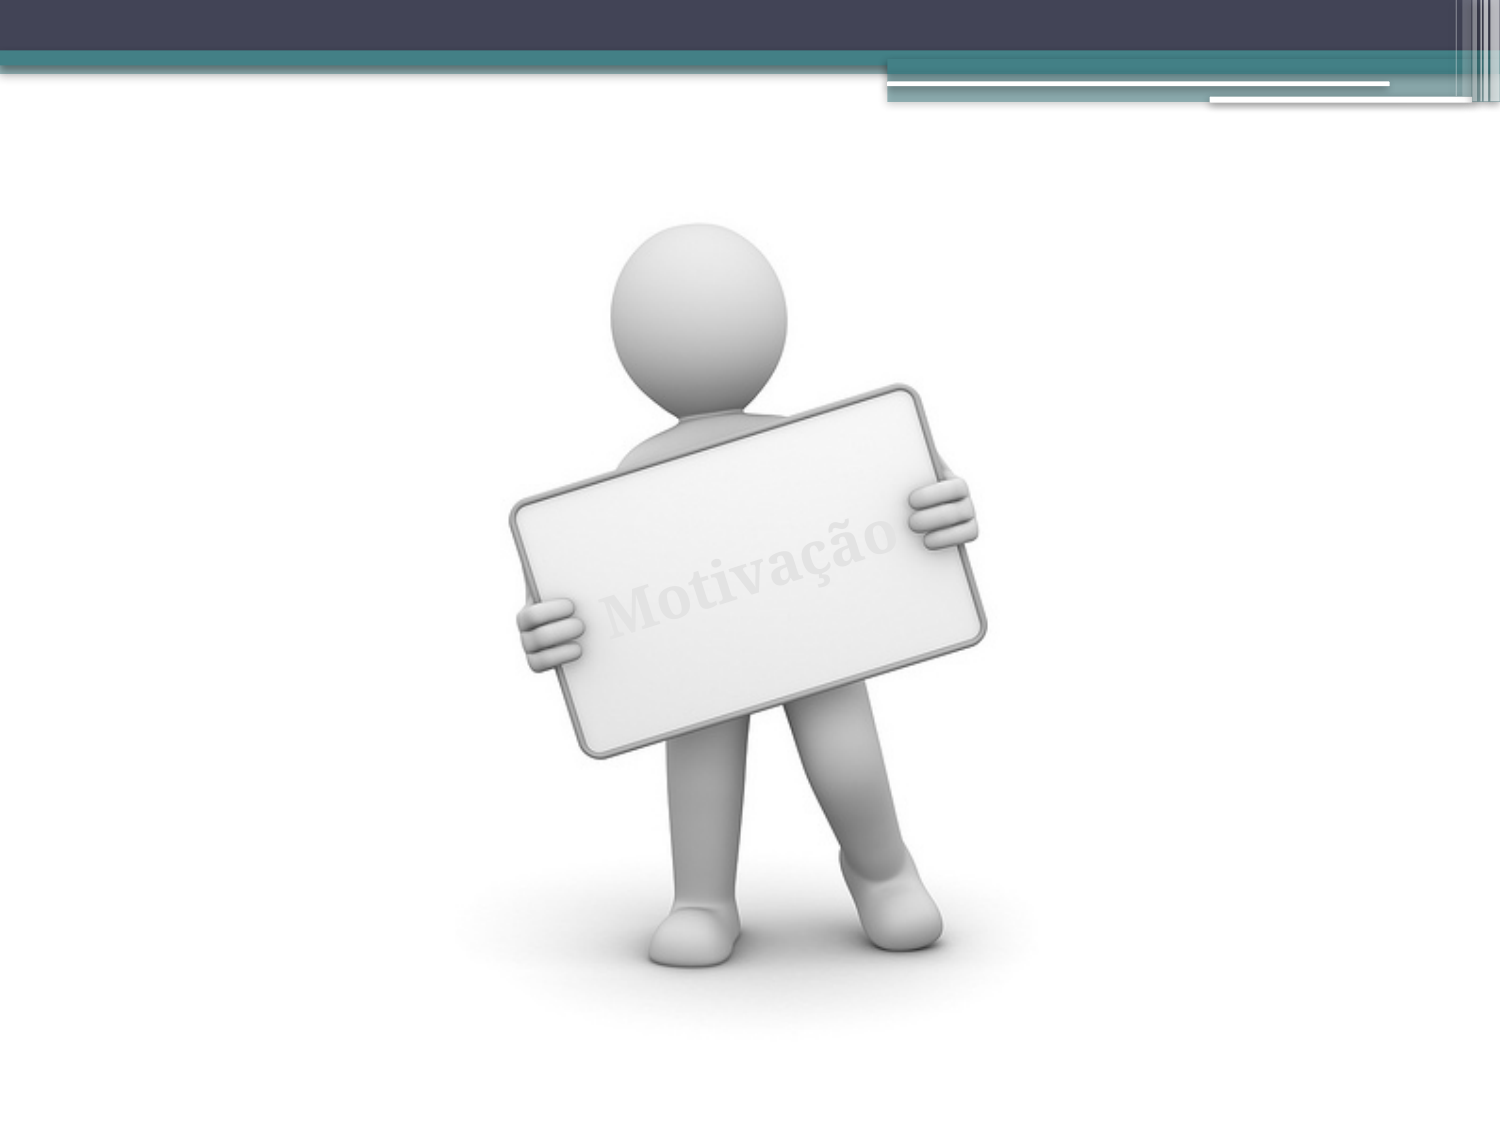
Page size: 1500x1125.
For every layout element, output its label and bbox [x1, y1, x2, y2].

list [74, 136, 1426, 1079]
